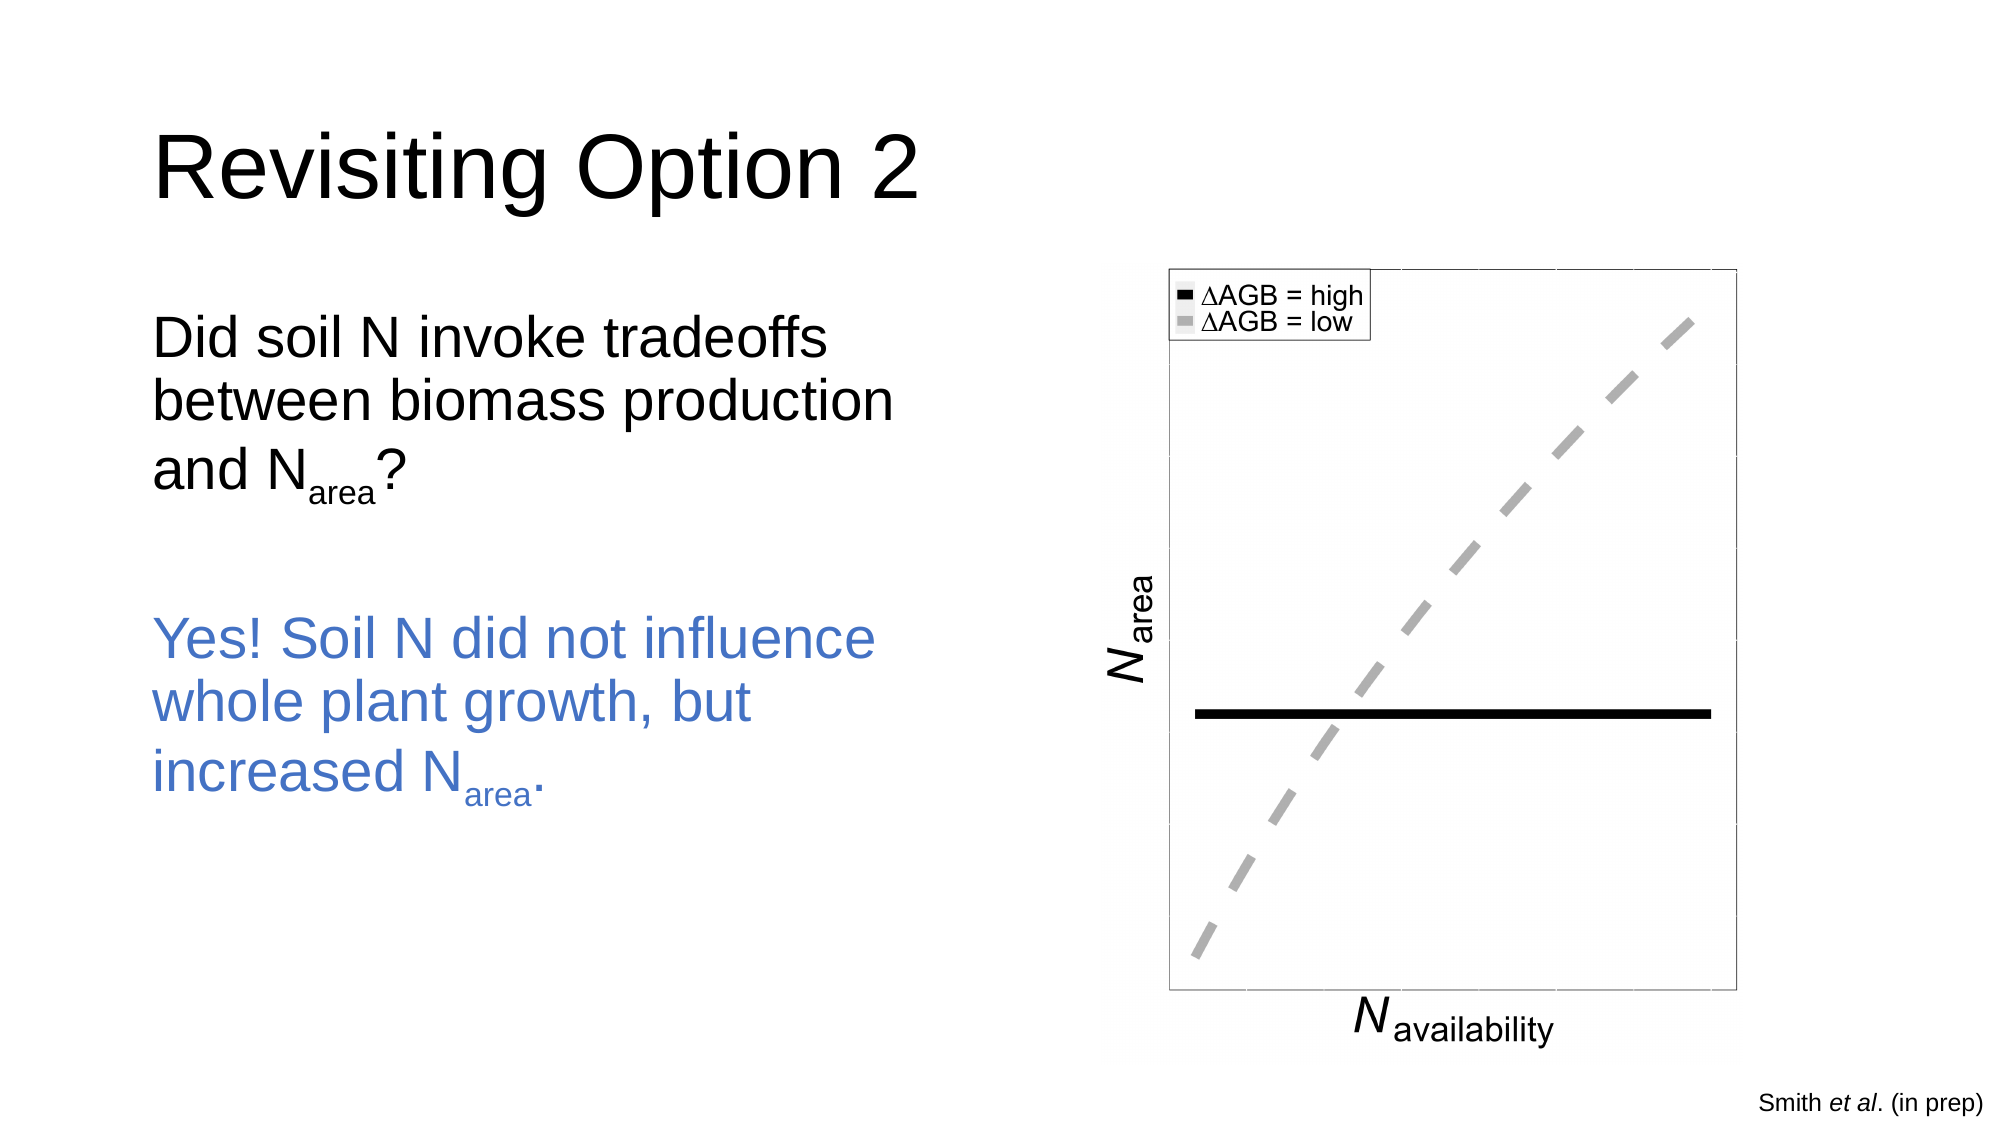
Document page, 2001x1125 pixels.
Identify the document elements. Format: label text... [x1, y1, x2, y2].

picture [1101, 263, 1743, 1065]
title Revisiting Option 2 [137, 59, 1863, 278]
text_box Smith et al. (in prep) [1743, 1079, 2000, 1125]
list Did soil N invoke tradeoffs between biomass production and Narea? Yes! Soil N did not influence whole plant growth, but increased Narea. [137, 299, 988, 1014]
